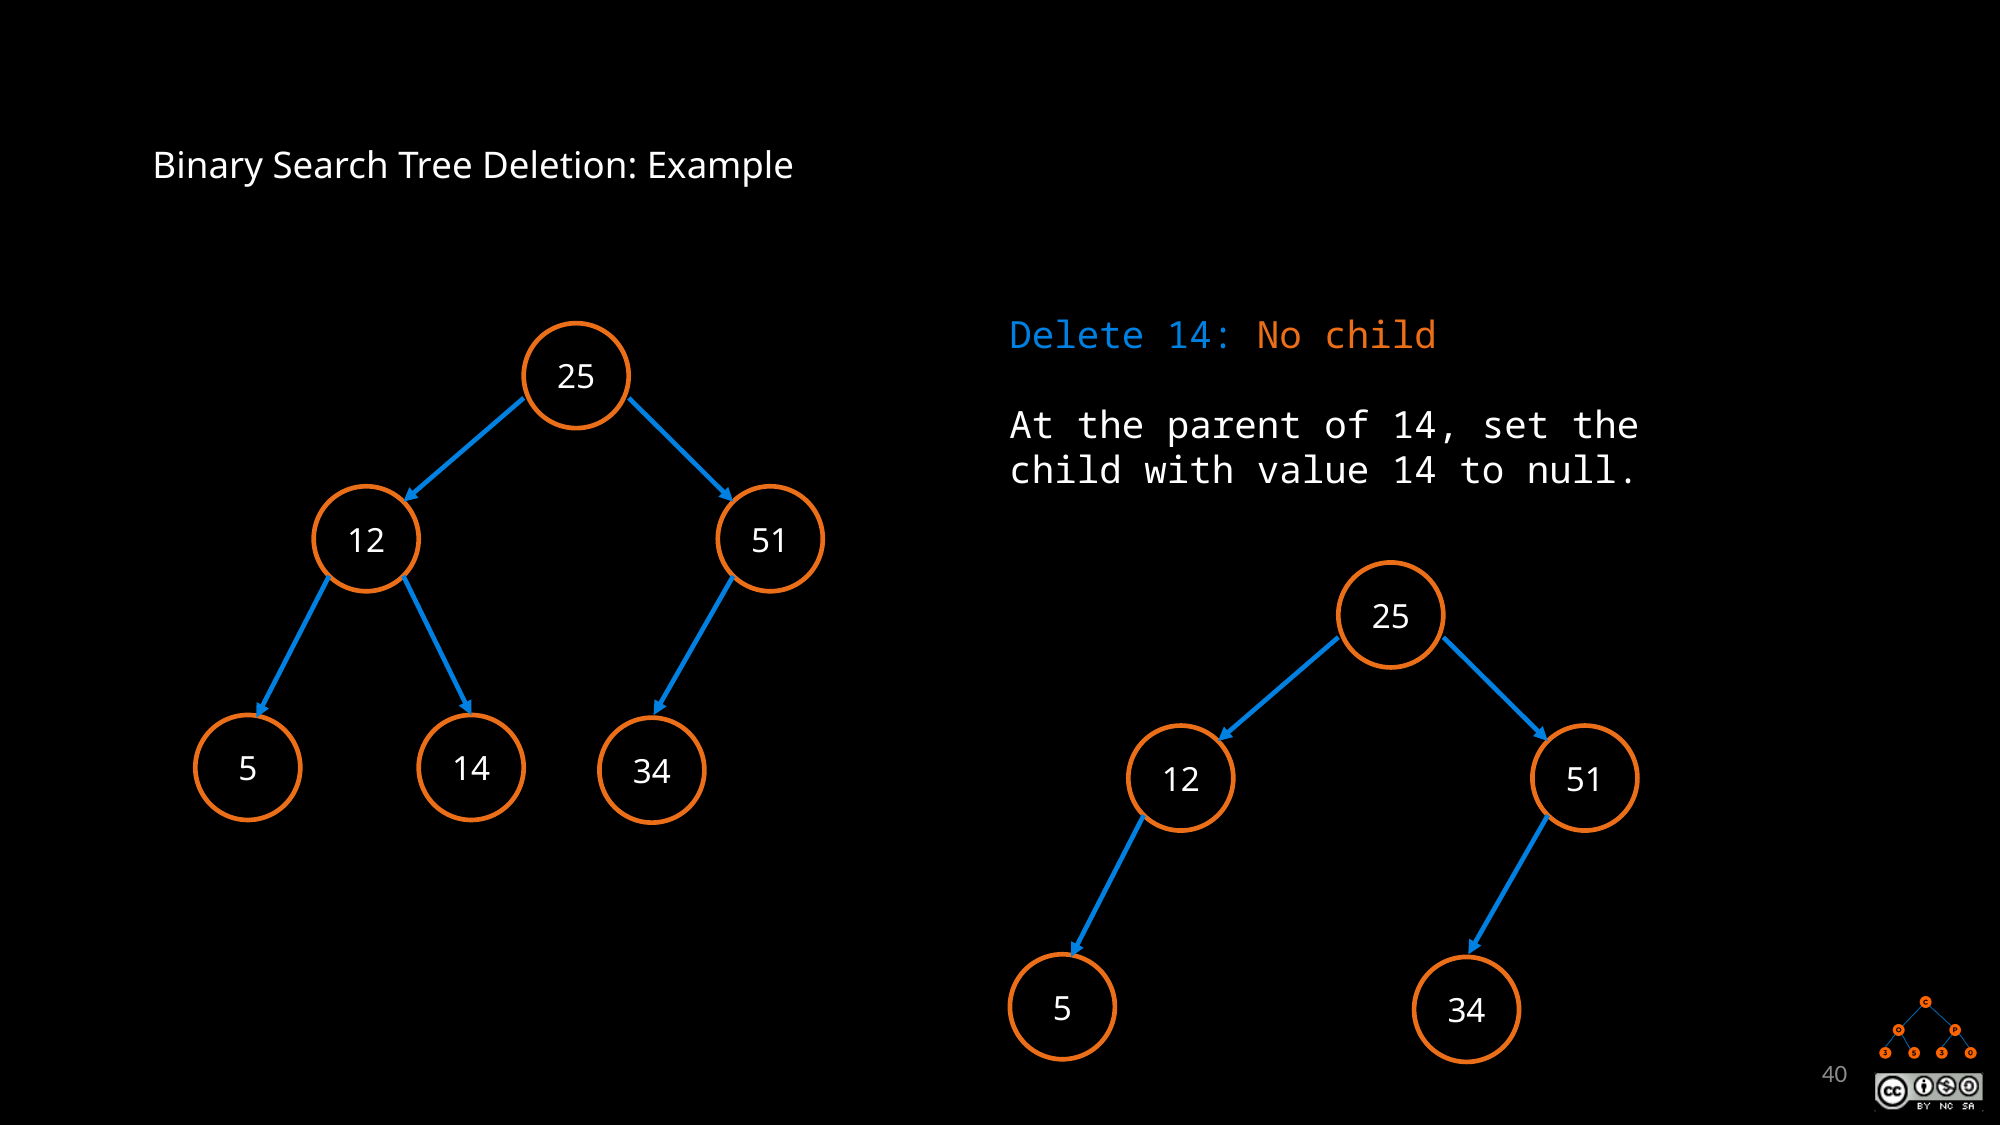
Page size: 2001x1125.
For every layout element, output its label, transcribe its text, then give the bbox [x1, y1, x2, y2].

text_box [1859, 988, 1998, 1112]
slide_number 40 [1412, 1042, 1859, 1103]
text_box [195, 323, 823, 823]
title Binary Search Tree Deletion: Example [137, 59, 1863, 278]
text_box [1009, 562, 1638, 1062]
text_box Delete 14: No child At the parent of 14, set the child with value 14 to null. [994, 303, 1748, 499]
